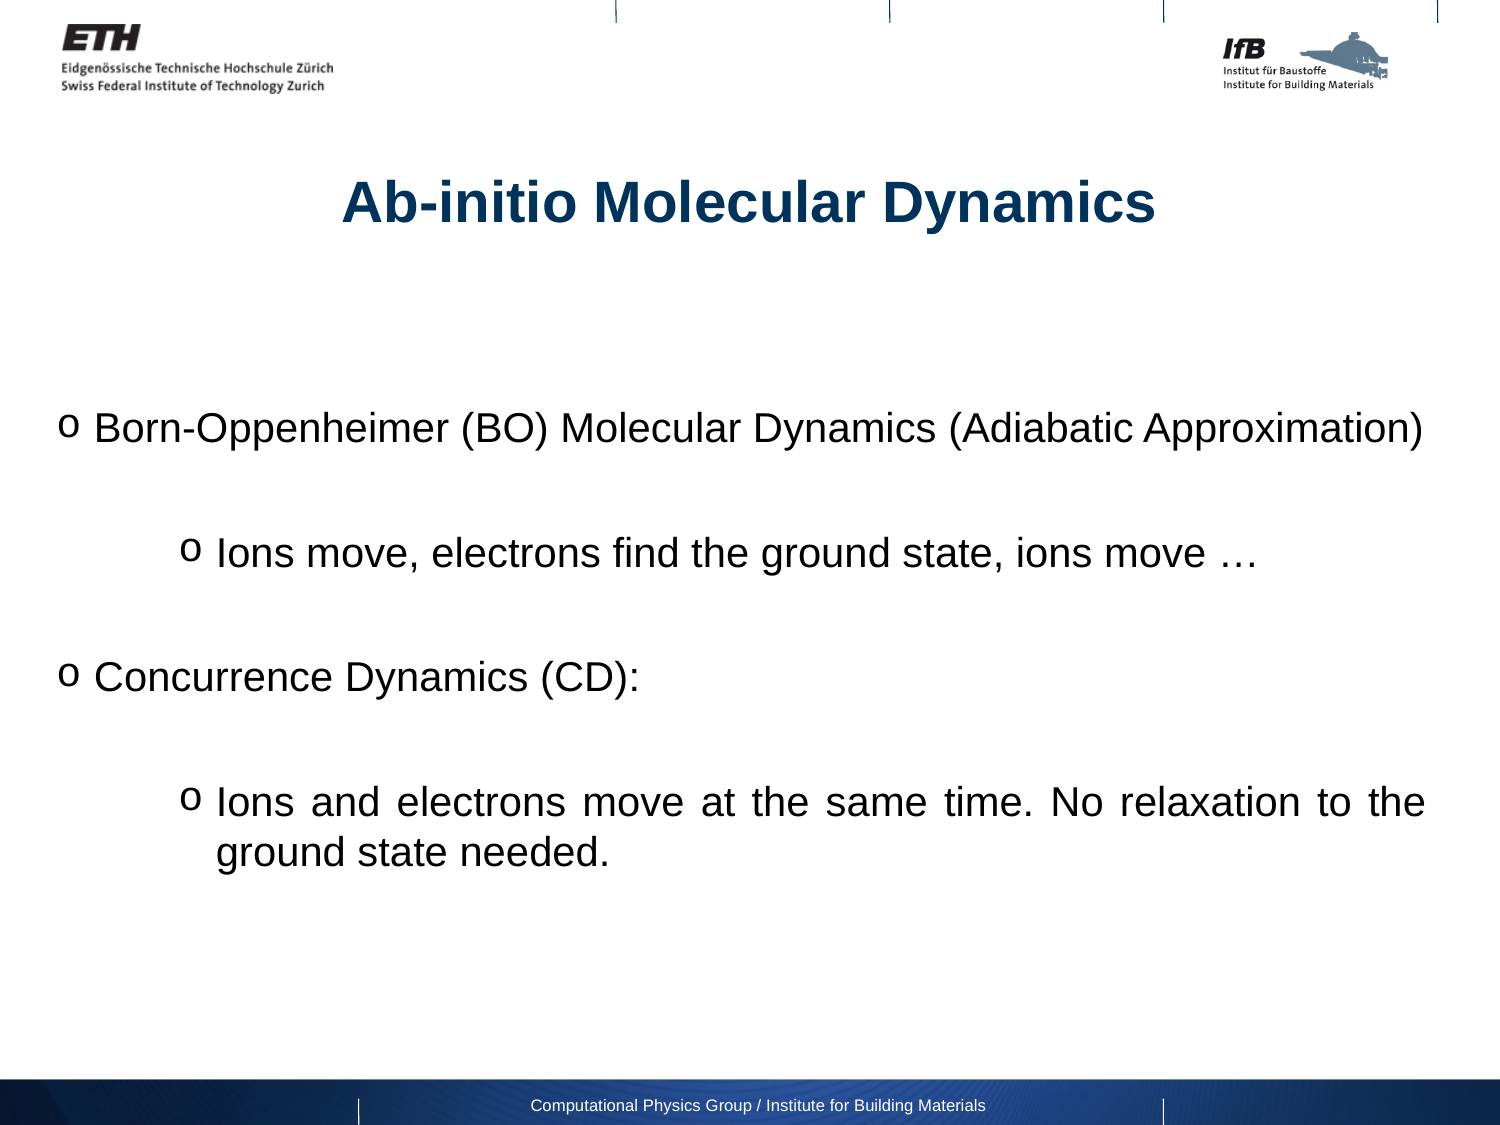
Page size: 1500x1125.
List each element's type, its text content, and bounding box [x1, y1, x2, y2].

text_box Born-Oppenheimer (BO) Molecular Dynamics (Adiabatic Approximation) Ions move, electrons find the ground state, ions move … Concurrence Dynamics (CD): Ions and electrons move at the same time. No relaxation to the ground state needed. [41, 207, 1442, 945]
picture [0, 1078, 1500, 1125]
picture [1223, 31, 1389, 93]
picture [62, 24, 333, 94]
title Ab-initio Molecular Dynamics [62, 166, 1438, 207]
footer Computational Physics Group / Institute for Building Materials [367, 1088, 1151, 1125]
